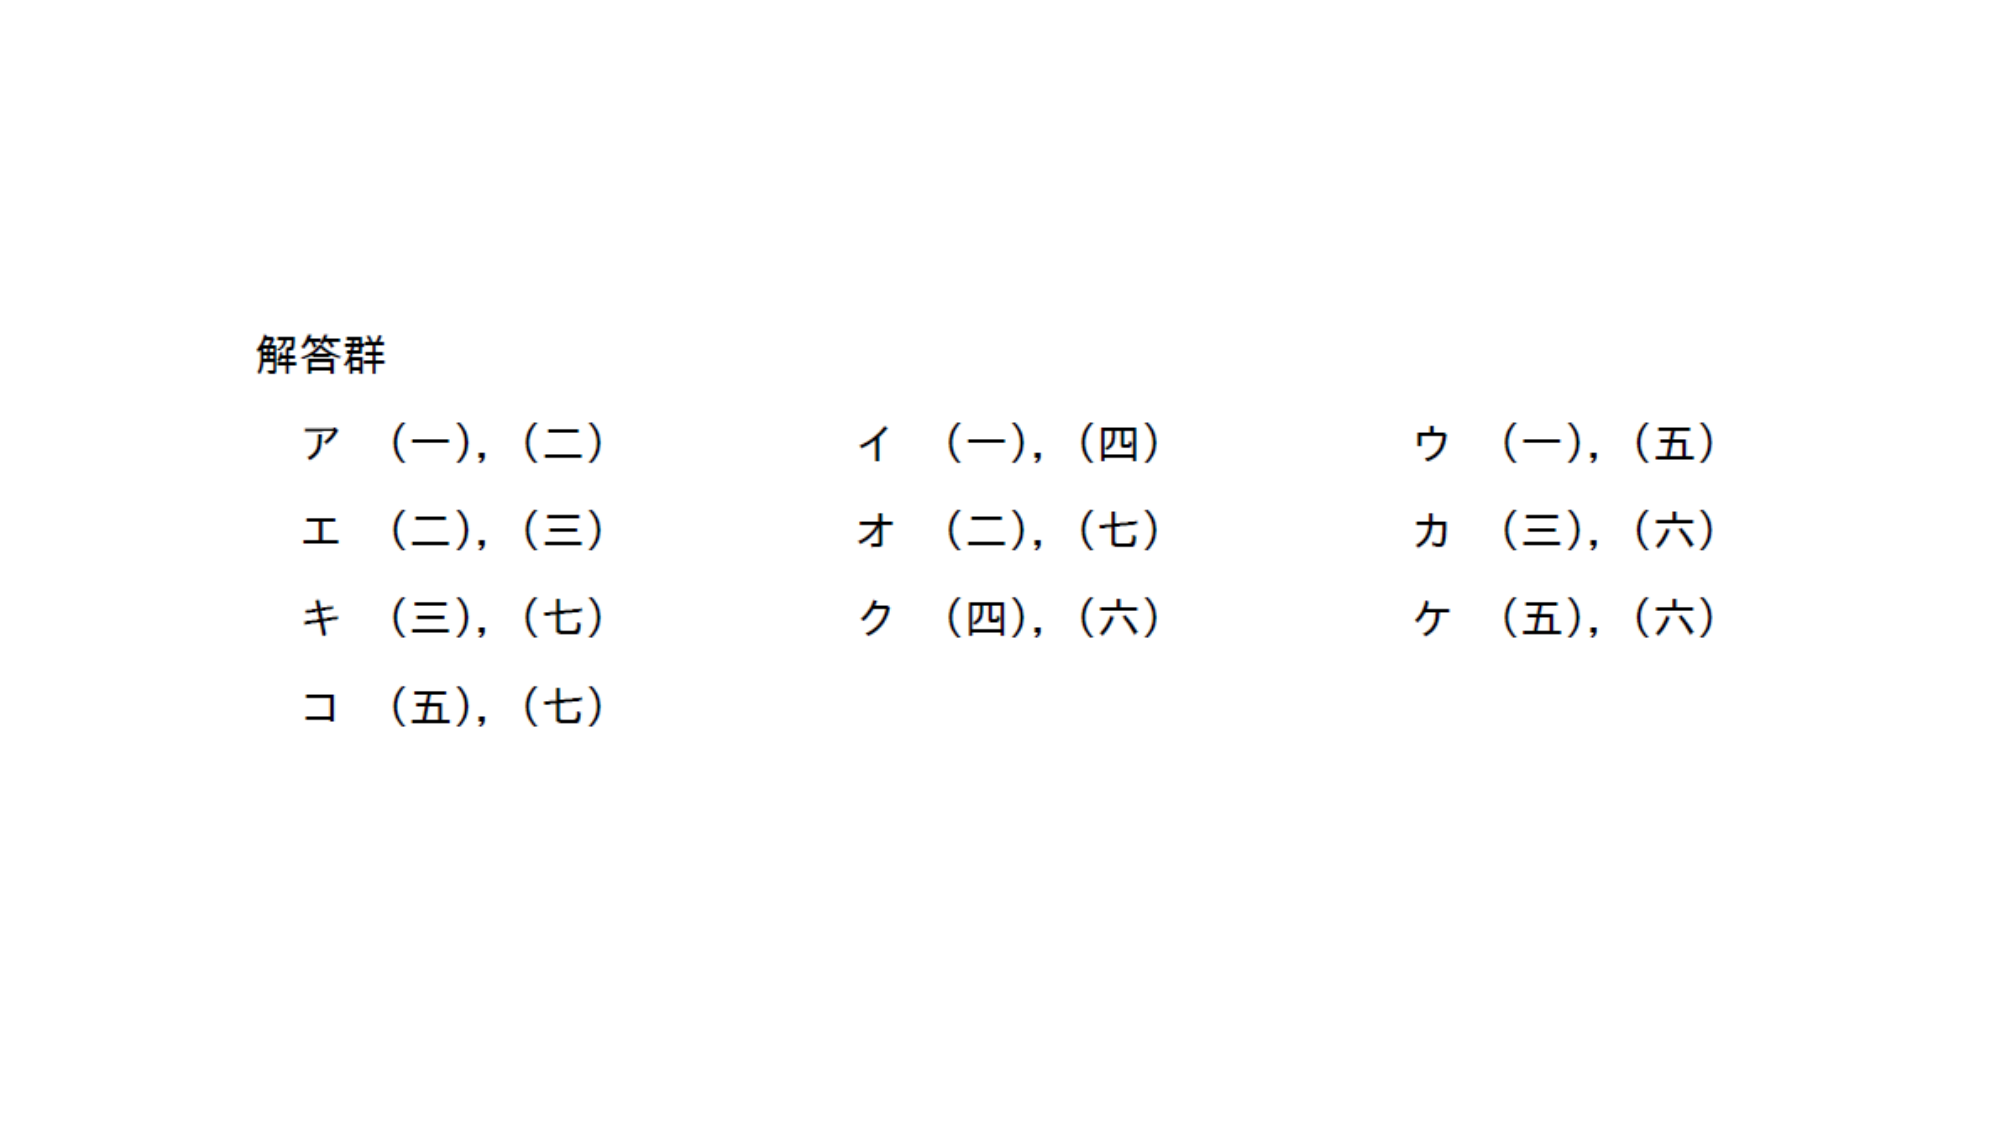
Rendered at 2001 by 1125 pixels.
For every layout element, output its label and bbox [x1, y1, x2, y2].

picture [240, 307, 1760, 784]
